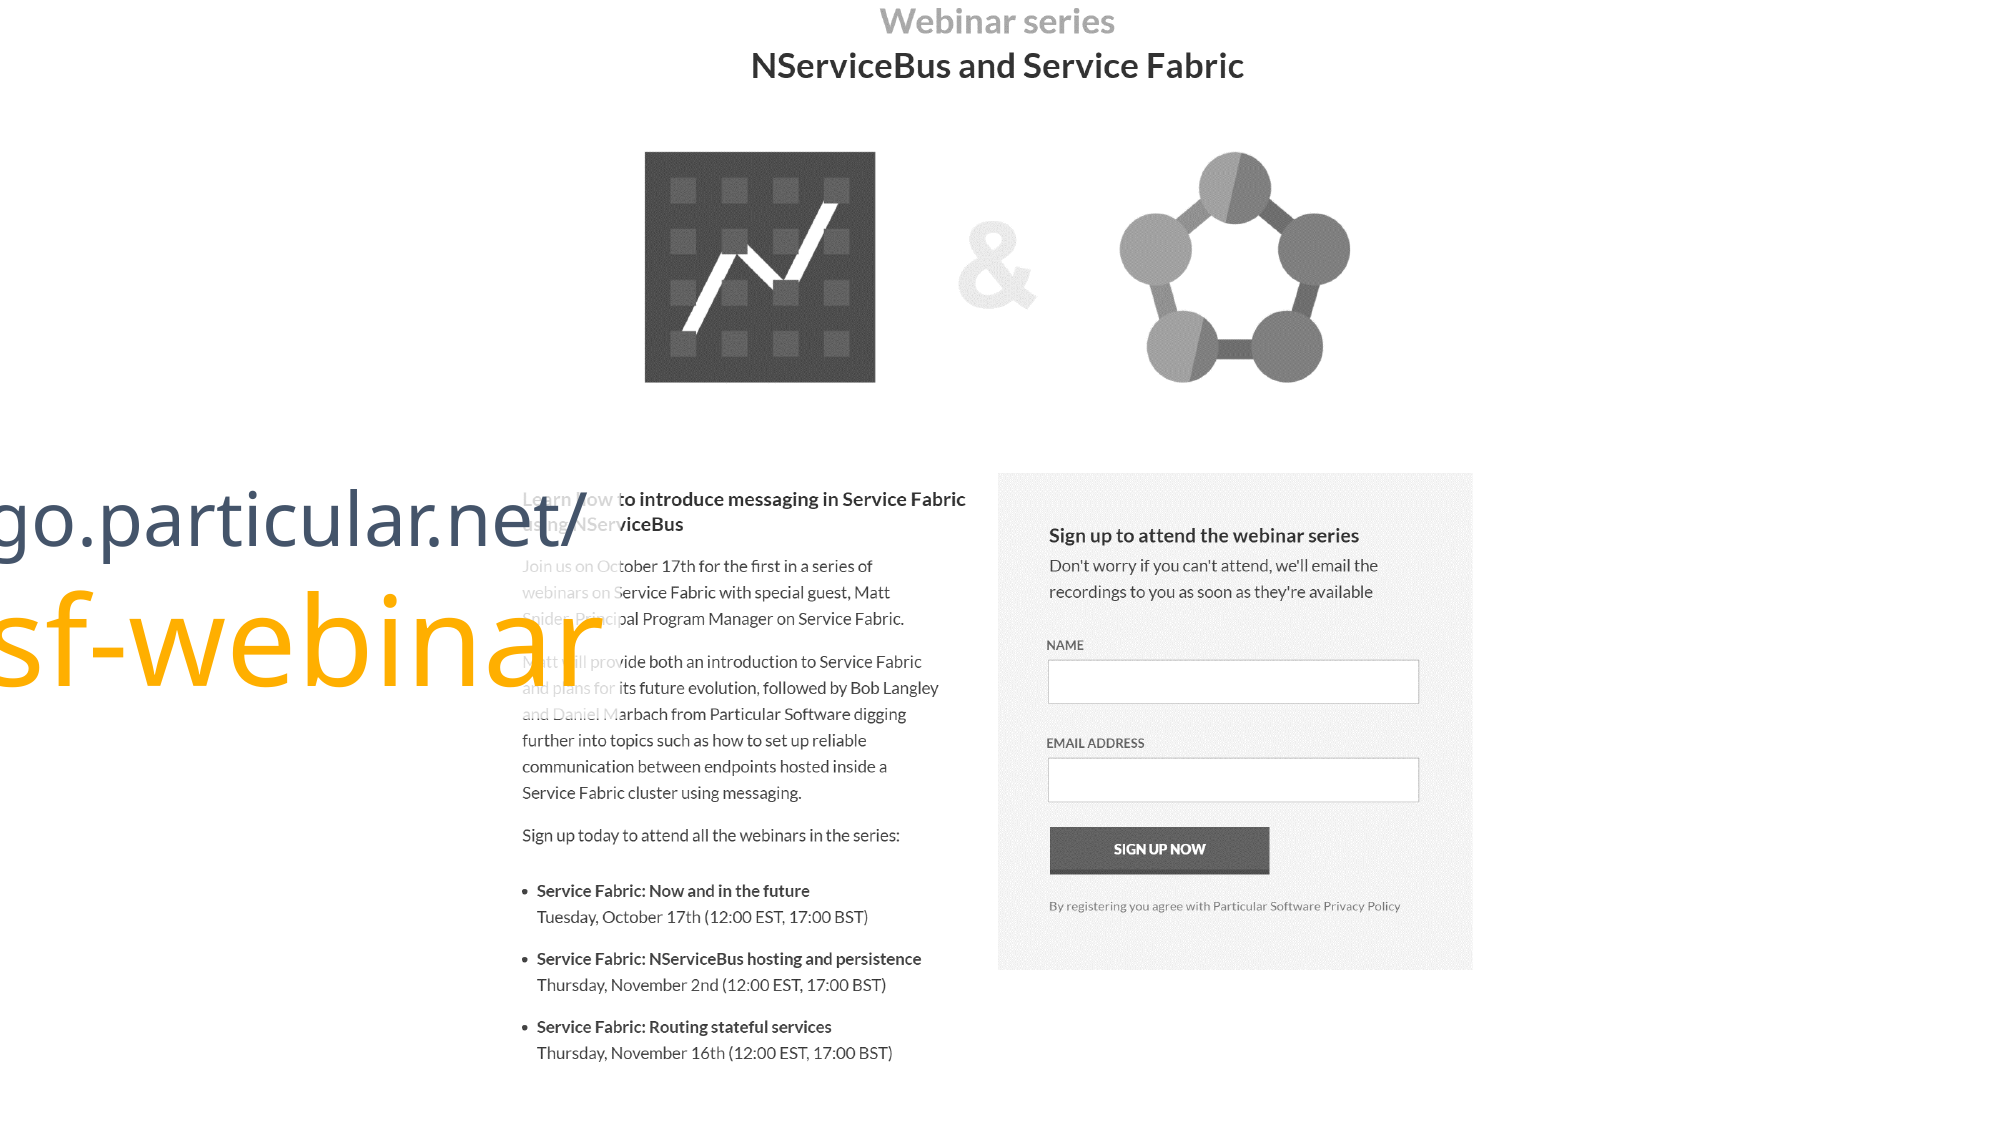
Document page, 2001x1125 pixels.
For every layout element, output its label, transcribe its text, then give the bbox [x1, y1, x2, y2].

text_box go.particular.net/ sf-webinar [0, 463, 476, 719]
picture [476, 0, 1524, 1125]
